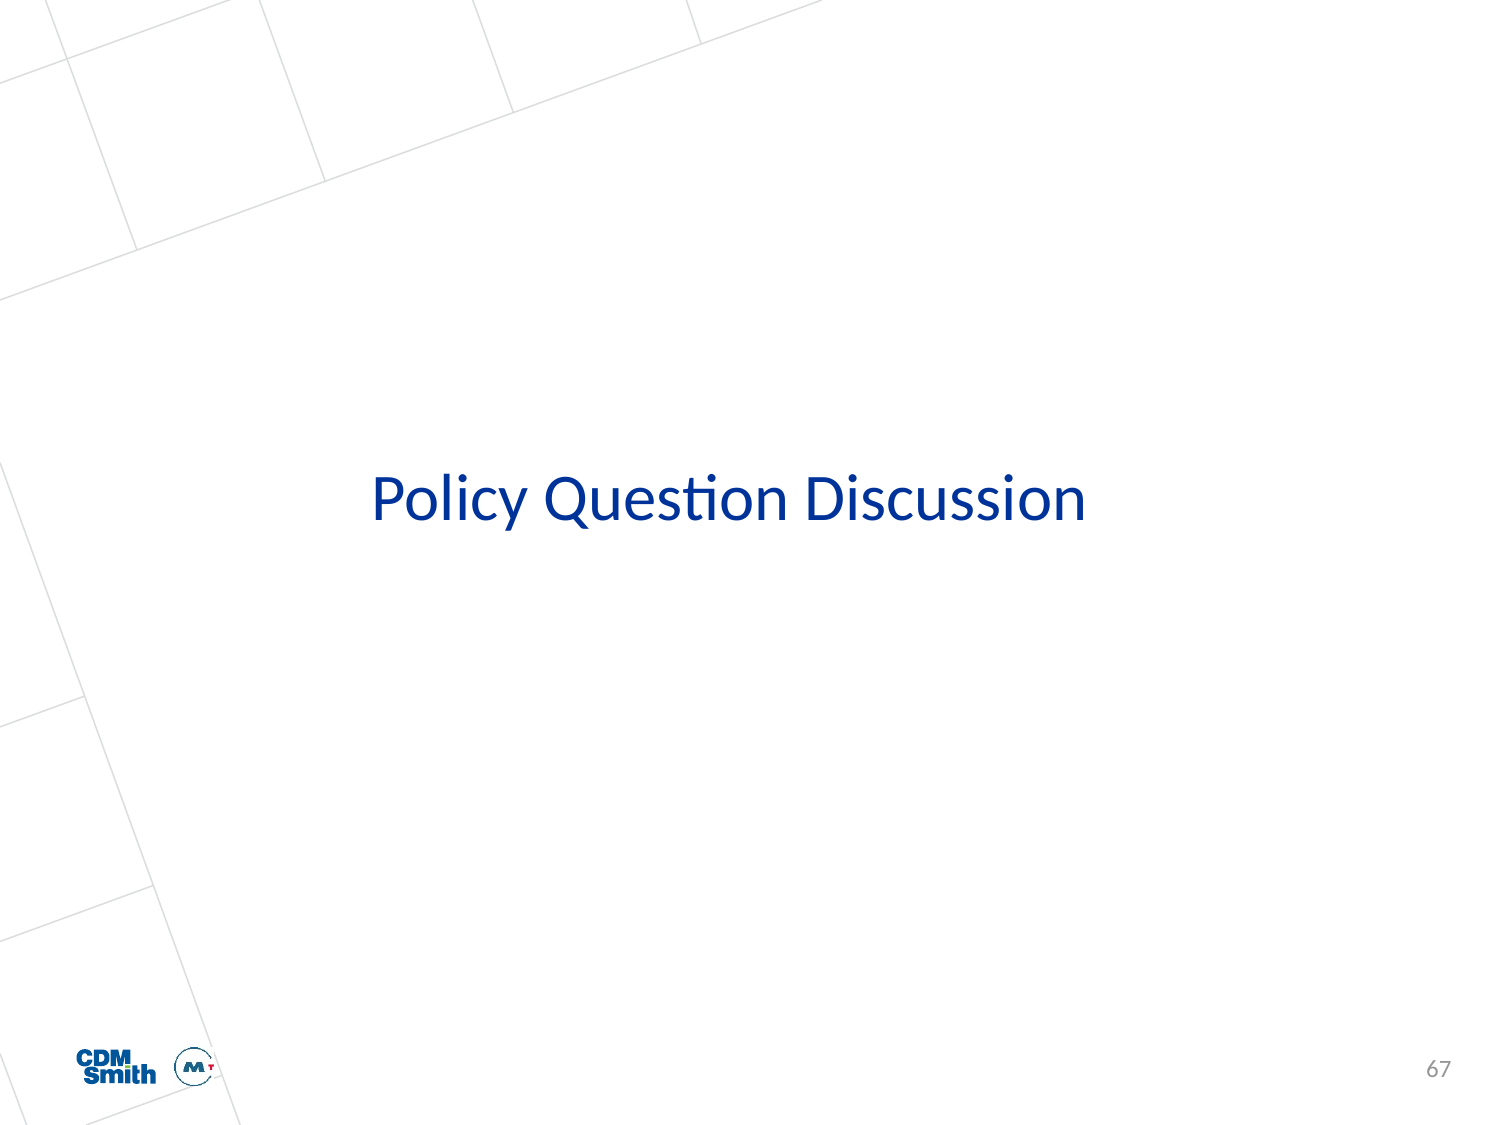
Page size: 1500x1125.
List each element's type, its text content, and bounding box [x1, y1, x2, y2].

slide_number 67 [1391, 1037, 1467, 1098]
picture [174, 1047, 214, 1086]
title Policy Question Discussion [91, 421, 1368, 567]
